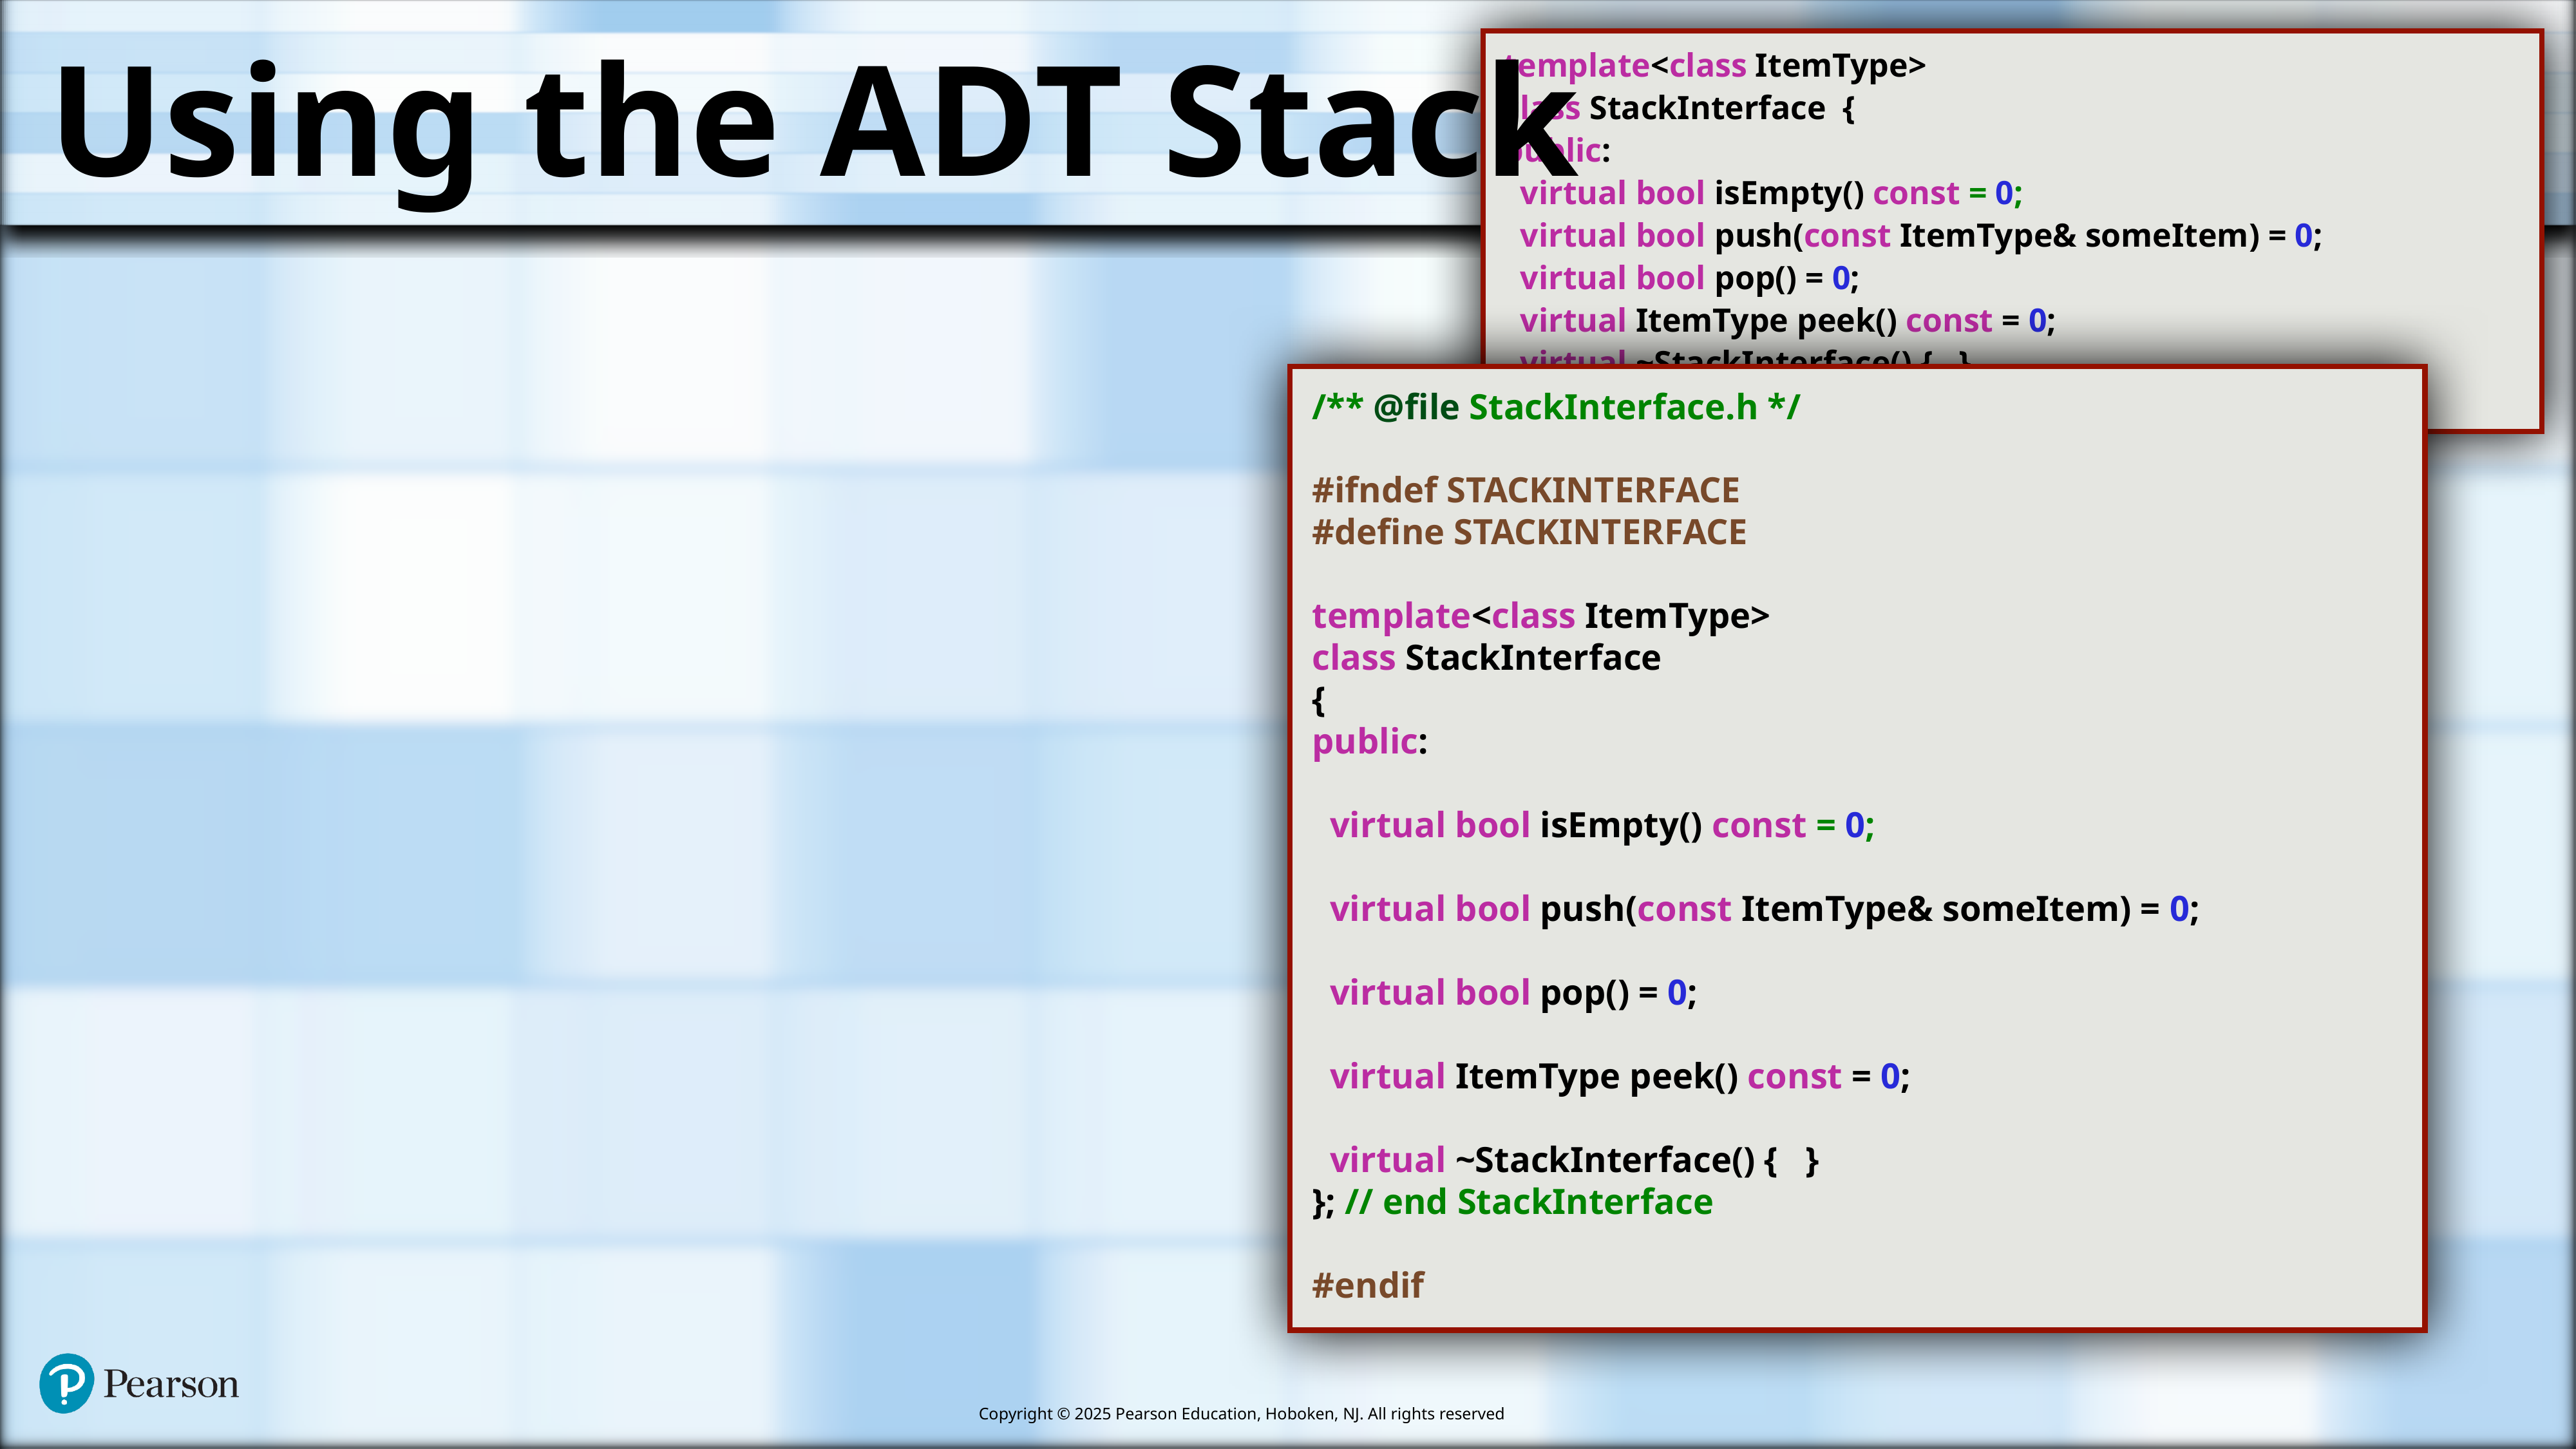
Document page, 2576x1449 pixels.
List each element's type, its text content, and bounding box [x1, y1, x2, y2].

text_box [1482, 30, 2543, 432]
title Using the ADT Stack [39, 1, 2543, 228]
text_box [1289, 366, 2425, 1331]
picture [0, 0, 2576, 1449]
